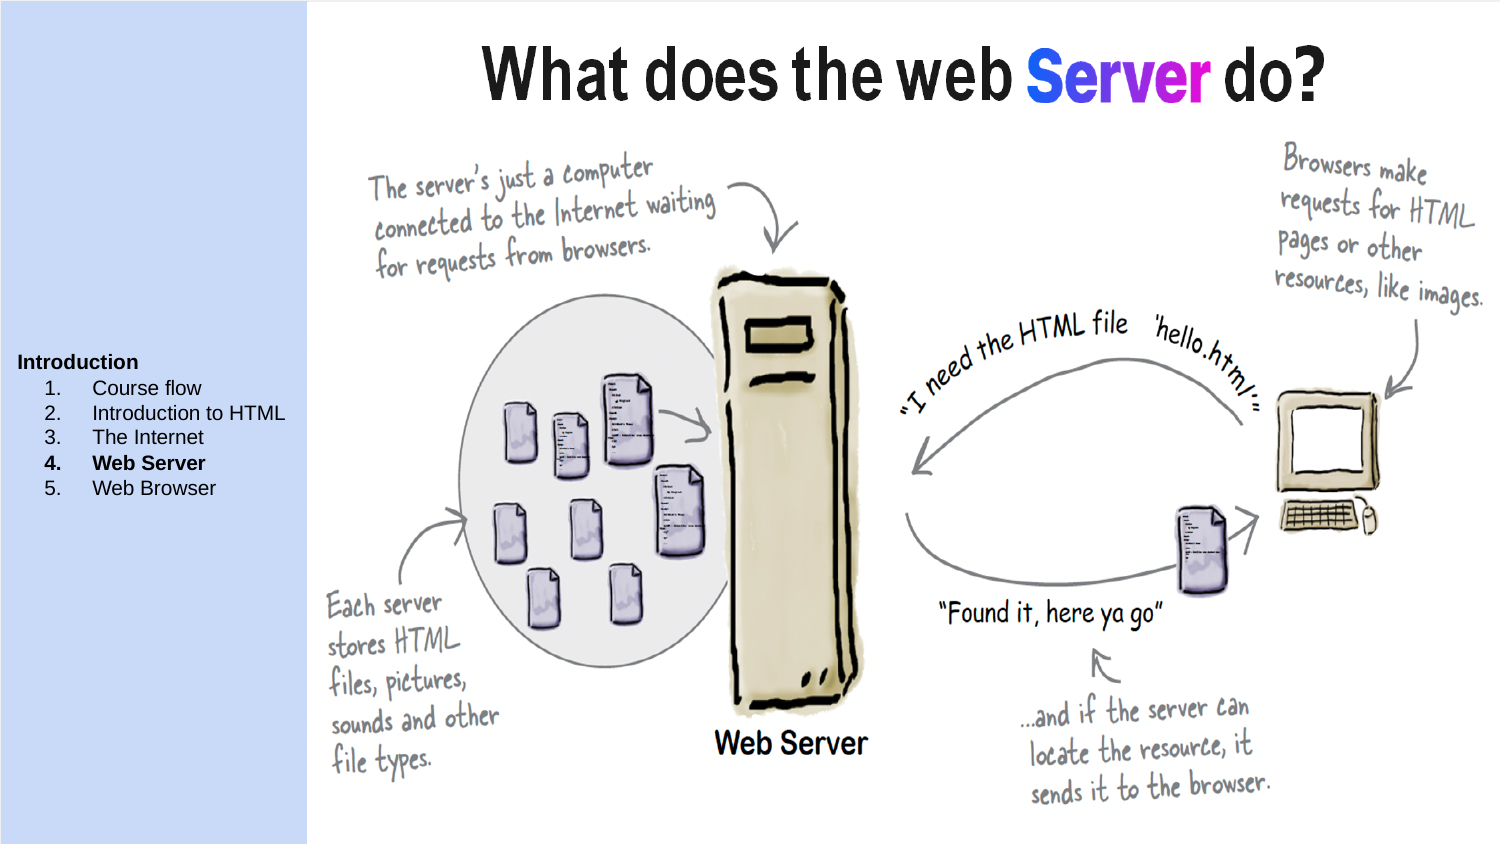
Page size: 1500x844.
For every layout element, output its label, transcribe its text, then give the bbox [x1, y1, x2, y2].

text_box Introduction Course flow Introduction to HTML The Internet Web Server Web Browser [2, 2, 305, 844]
picture [307, 1, 1500, 844]
